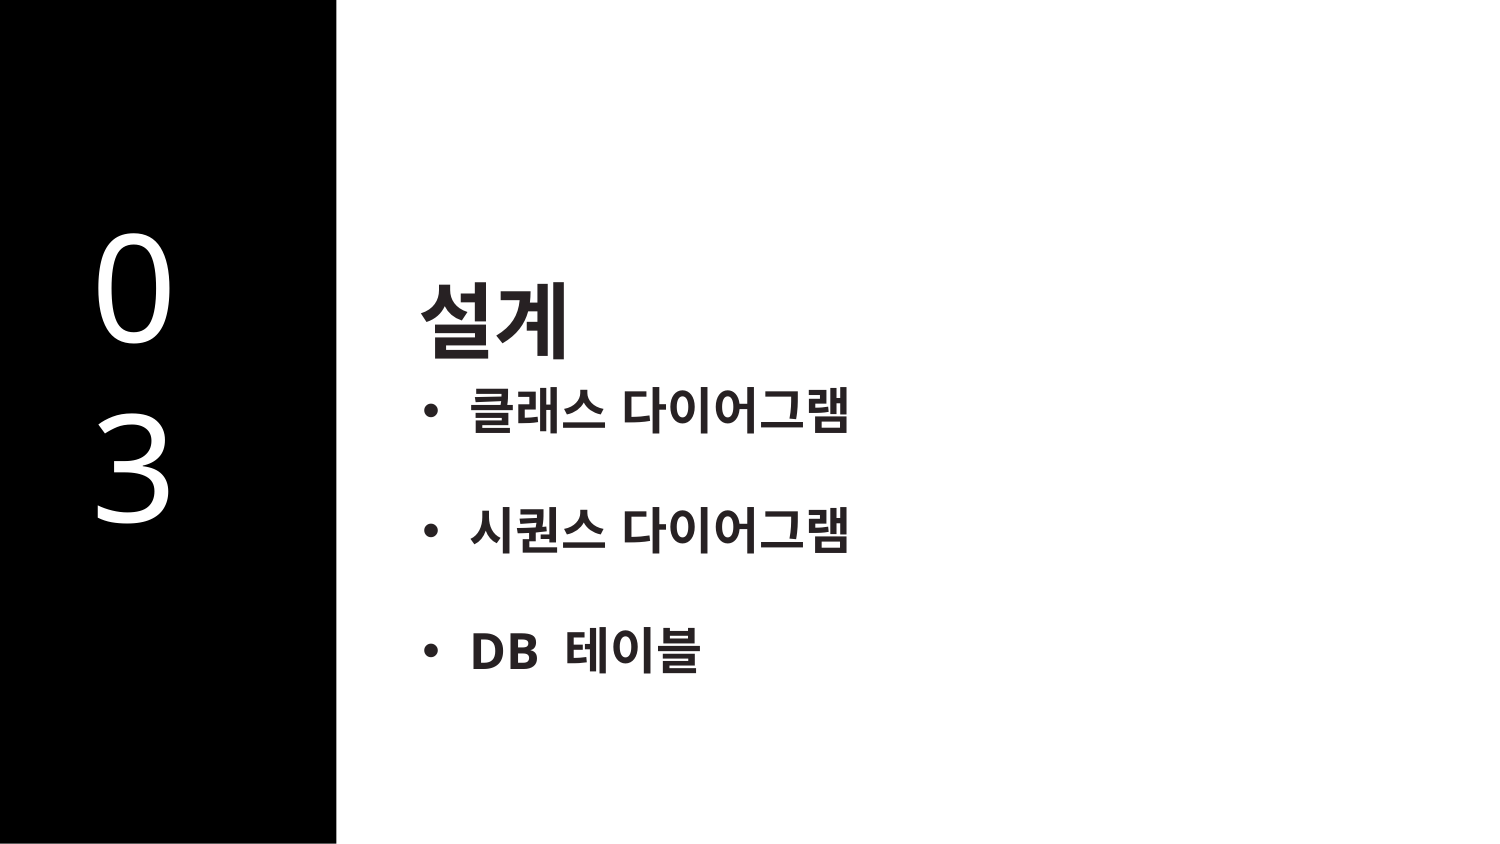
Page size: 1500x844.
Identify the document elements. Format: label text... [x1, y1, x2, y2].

text_box 설계 [403, 161, 587, 377]
text_box [0, 0, 339, 844]
text_box 클래스 다이어그램 시퀀스 다이어그램 DB 테이블 [407, 252, 1273, 844]
text_box 03 [76, 185, 278, 561]
